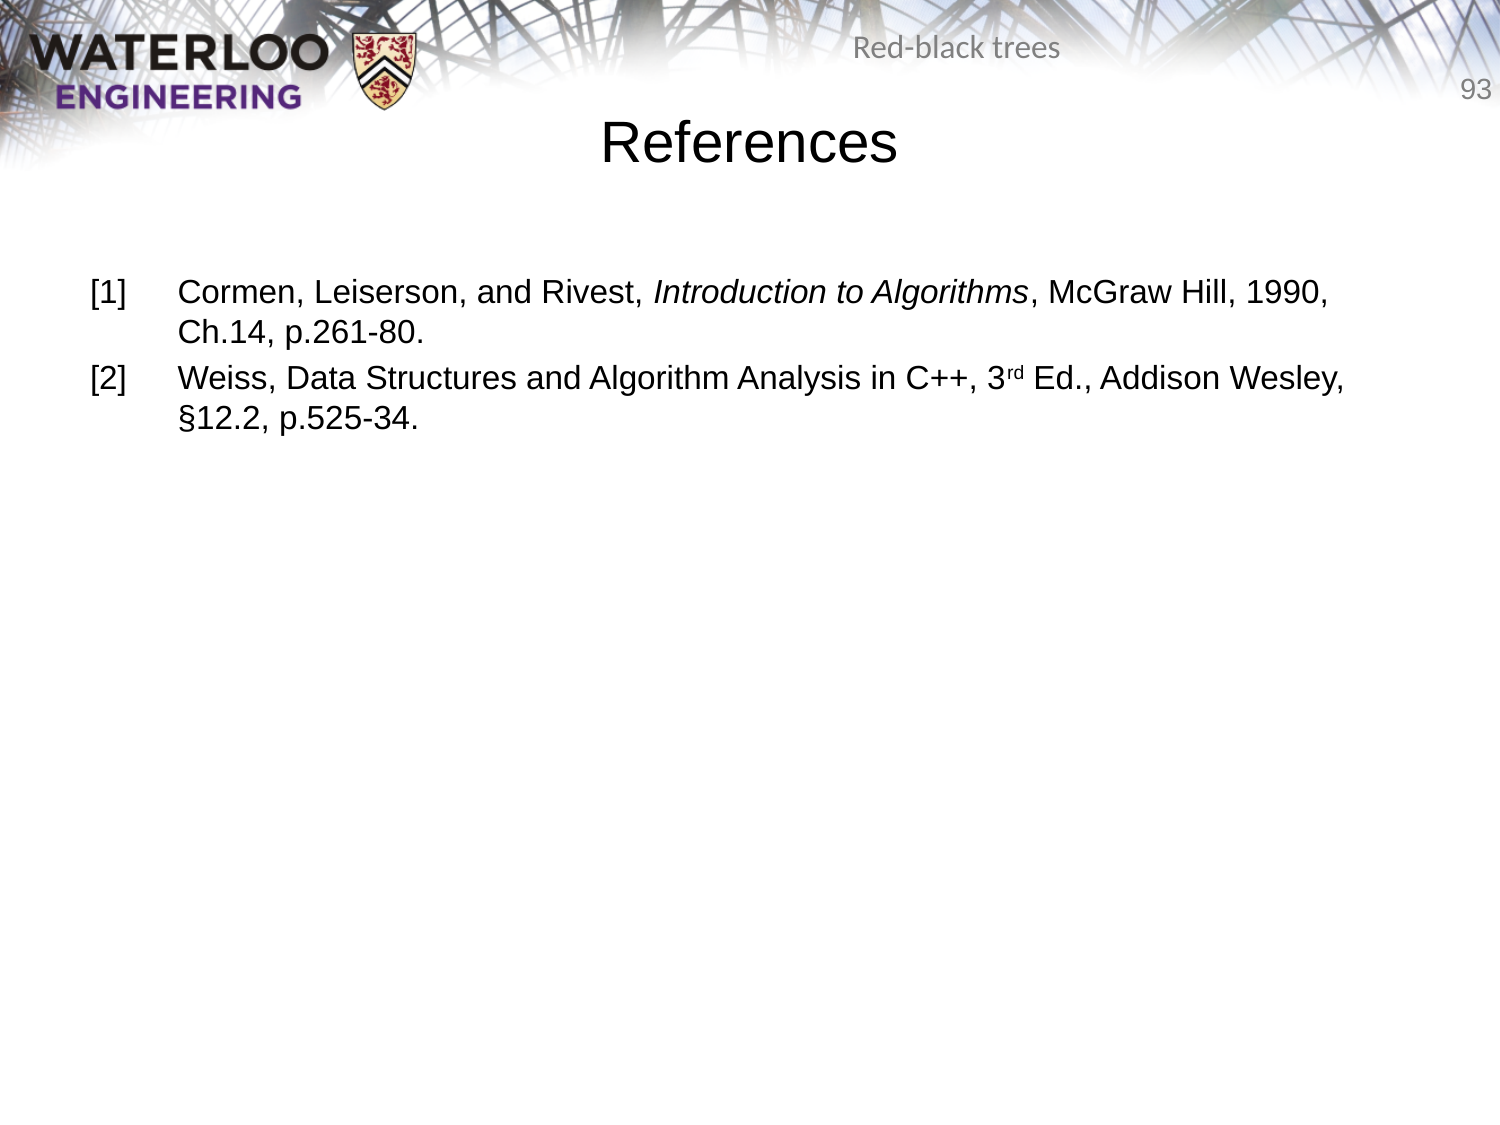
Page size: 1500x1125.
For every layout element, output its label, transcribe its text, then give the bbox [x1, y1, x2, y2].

picture [0, 0, 1500, 1125]
list [1] Cormen, Leiserson, and Rivest, Introduction to Algorithms, McGraw Hill, 1990, Ch.14, p.261-80. [2] Weiss, Data Structures and Algorithm Analysis in C++, 3rd Ed., Addison Wesley, §12.2, p.525-34. [74, 262, 1426, 1006]
title References [74, 44, 1426, 233]
